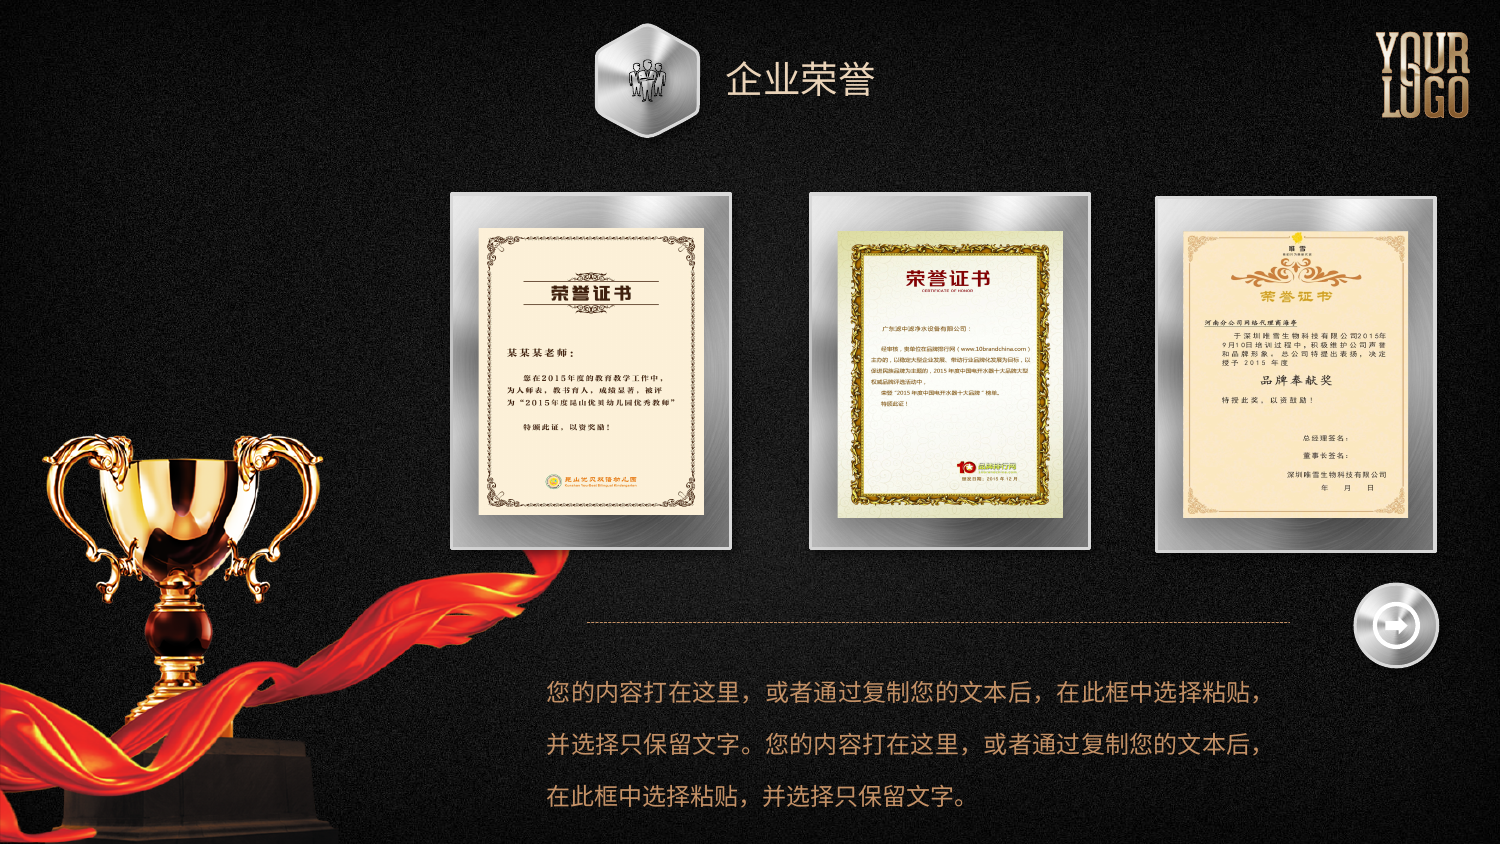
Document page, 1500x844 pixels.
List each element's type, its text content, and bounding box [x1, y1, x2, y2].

text_box [809, 192, 1092, 550]
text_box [596, 24, 699, 137]
text_box [1181, 230, 1410, 520]
text_box [450, 192, 733, 550]
text_box 您的内容打在这里，或者通过复制您的文本后，在此框中选择粘贴，并选择只保留文字。您的内容打在这里，或者通过复制您的文本后，在此框中选择粘贴，并选择只保留文字。 [577, 649, 1290, 821]
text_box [1354, 583, 1438, 667]
picture [0, 0, 1500, 844]
text_box [836, 230, 1065, 520]
text_box [1154, 195, 1437, 554]
text_box [477, 226, 706, 516]
text_box 企业荣誉 [710, 48, 891, 108]
